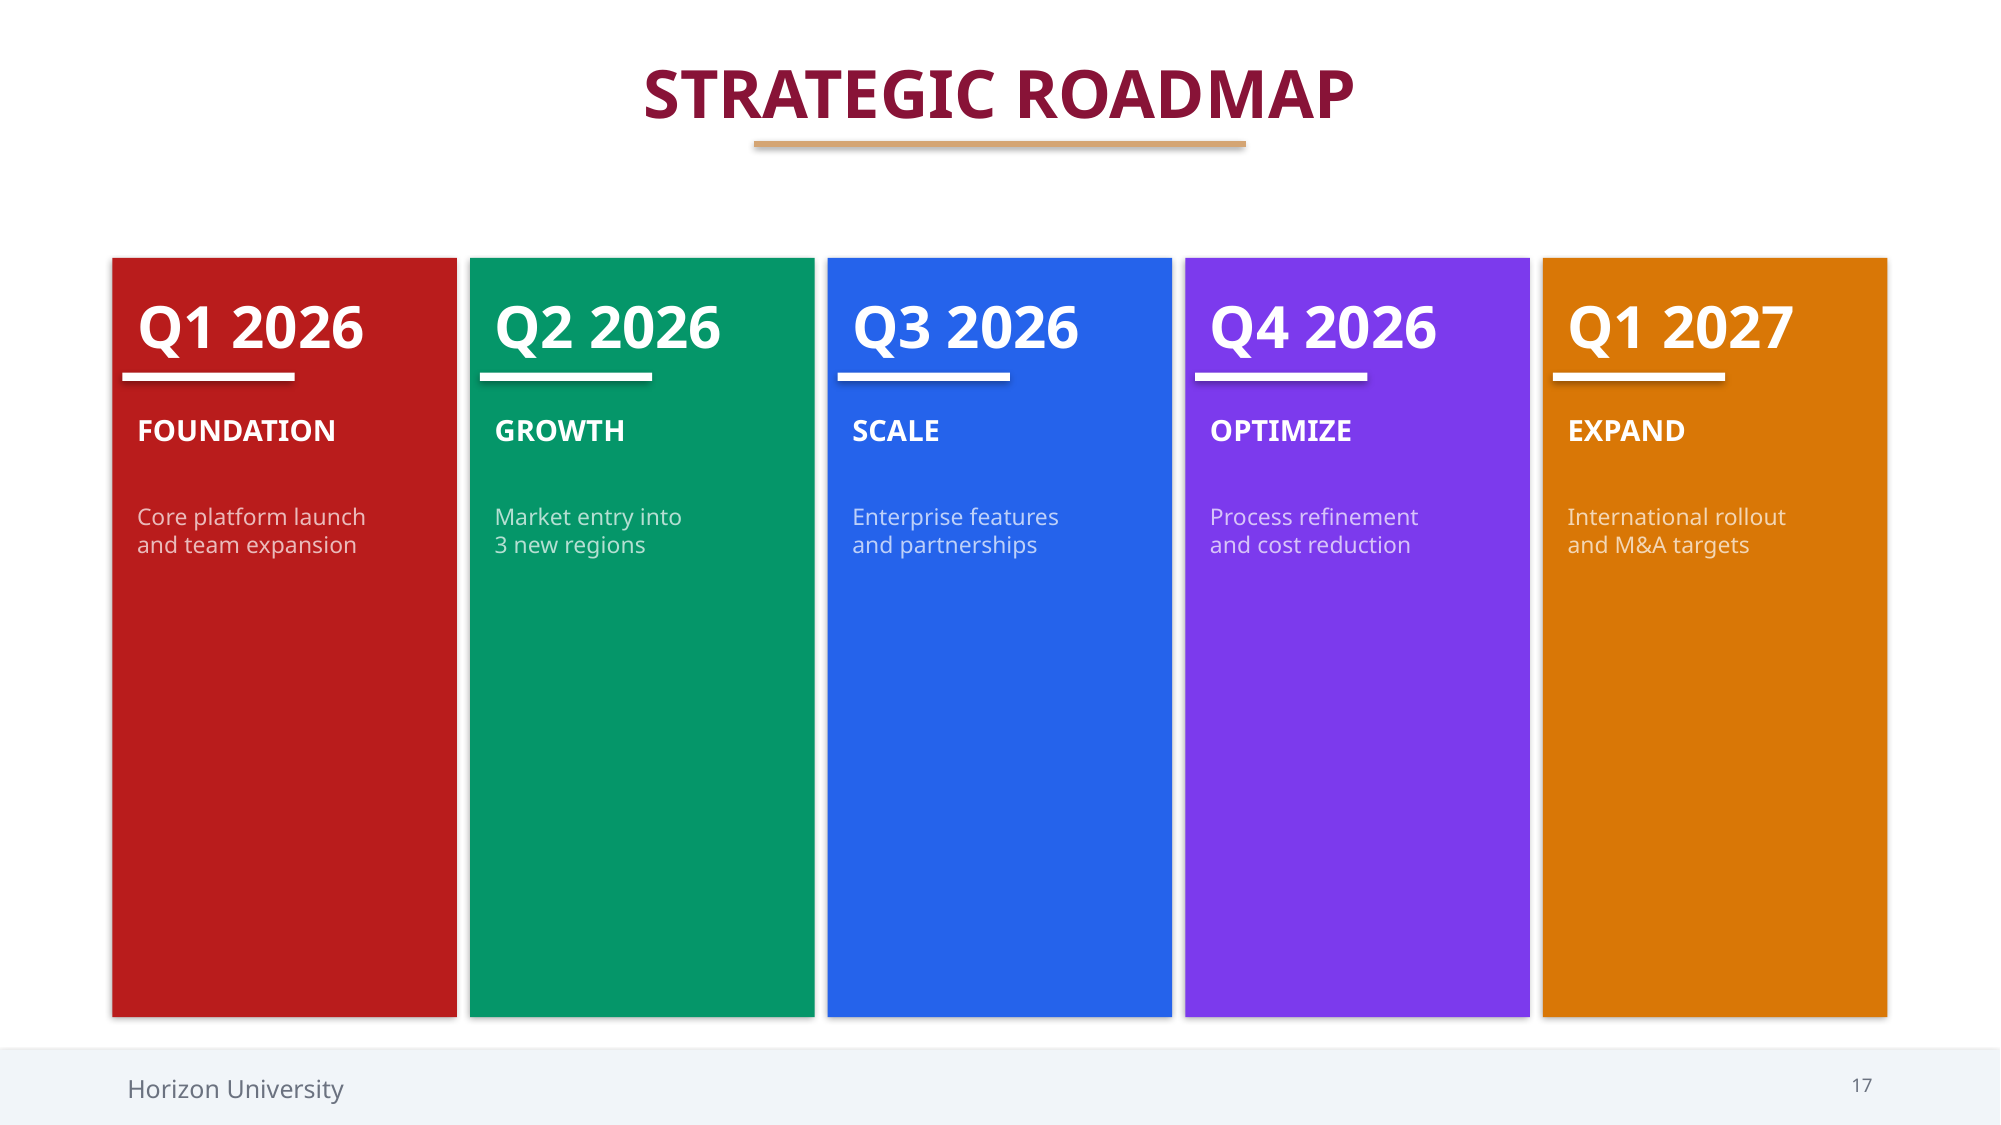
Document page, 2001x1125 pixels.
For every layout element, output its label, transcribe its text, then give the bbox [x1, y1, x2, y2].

text_box EXPAND [1552, 405, 1878, 456]
text_box [112, 257, 458, 1018]
text_box [1552, 372, 1726, 382]
text_box Q1 2027 [1552, 282, 1878, 368]
text_box Q3 2026 [837, 282, 1163, 368]
text_box GROWTH [479, 405, 805, 456]
text_box Q1 2026 [122, 282, 448, 368]
text_box Core platform launch and team expansion [122, 495, 448, 566]
text_box [1185, 257, 1531, 1018]
text_box International rollout and M&A targets [1552, 495, 1878, 566]
text_box STRATEGIC ROADMAP [112, 44, 1888, 140]
text_box [1542, 257, 1888, 1018]
text_box Q2 2026 [479, 282, 805, 368]
text_box Market entry into 3 new regions [479, 495, 805, 566]
text_box Q4 2026 [1195, 282, 1520, 368]
text_box [122, 372, 295, 382]
text_box [479, 372, 653, 382]
text_box [1194, 372, 1368, 382]
text_box Enterprise features and partnerships [837, 495, 1163, 566]
text_box OPTIMIZE [1195, 405, 1520, 456]
text_box SCALE [837, 405, 1163, 456]
text_box [837, 372, 1011, 382]
text_box FOUNDATION [122, 405, 448, 456]
text_box [469, 257, 815, 1018]
text_box [0, 1049, 2000, 1125]
text_box 17 [1821, 1066, 1888, 1104]
text_box Horizon University [112, 1066, 605, 1112]
text_box [827, 257, 1173, 1018]
text_box Process refinement and cost reduction [1195, 495, 1520, 566]
